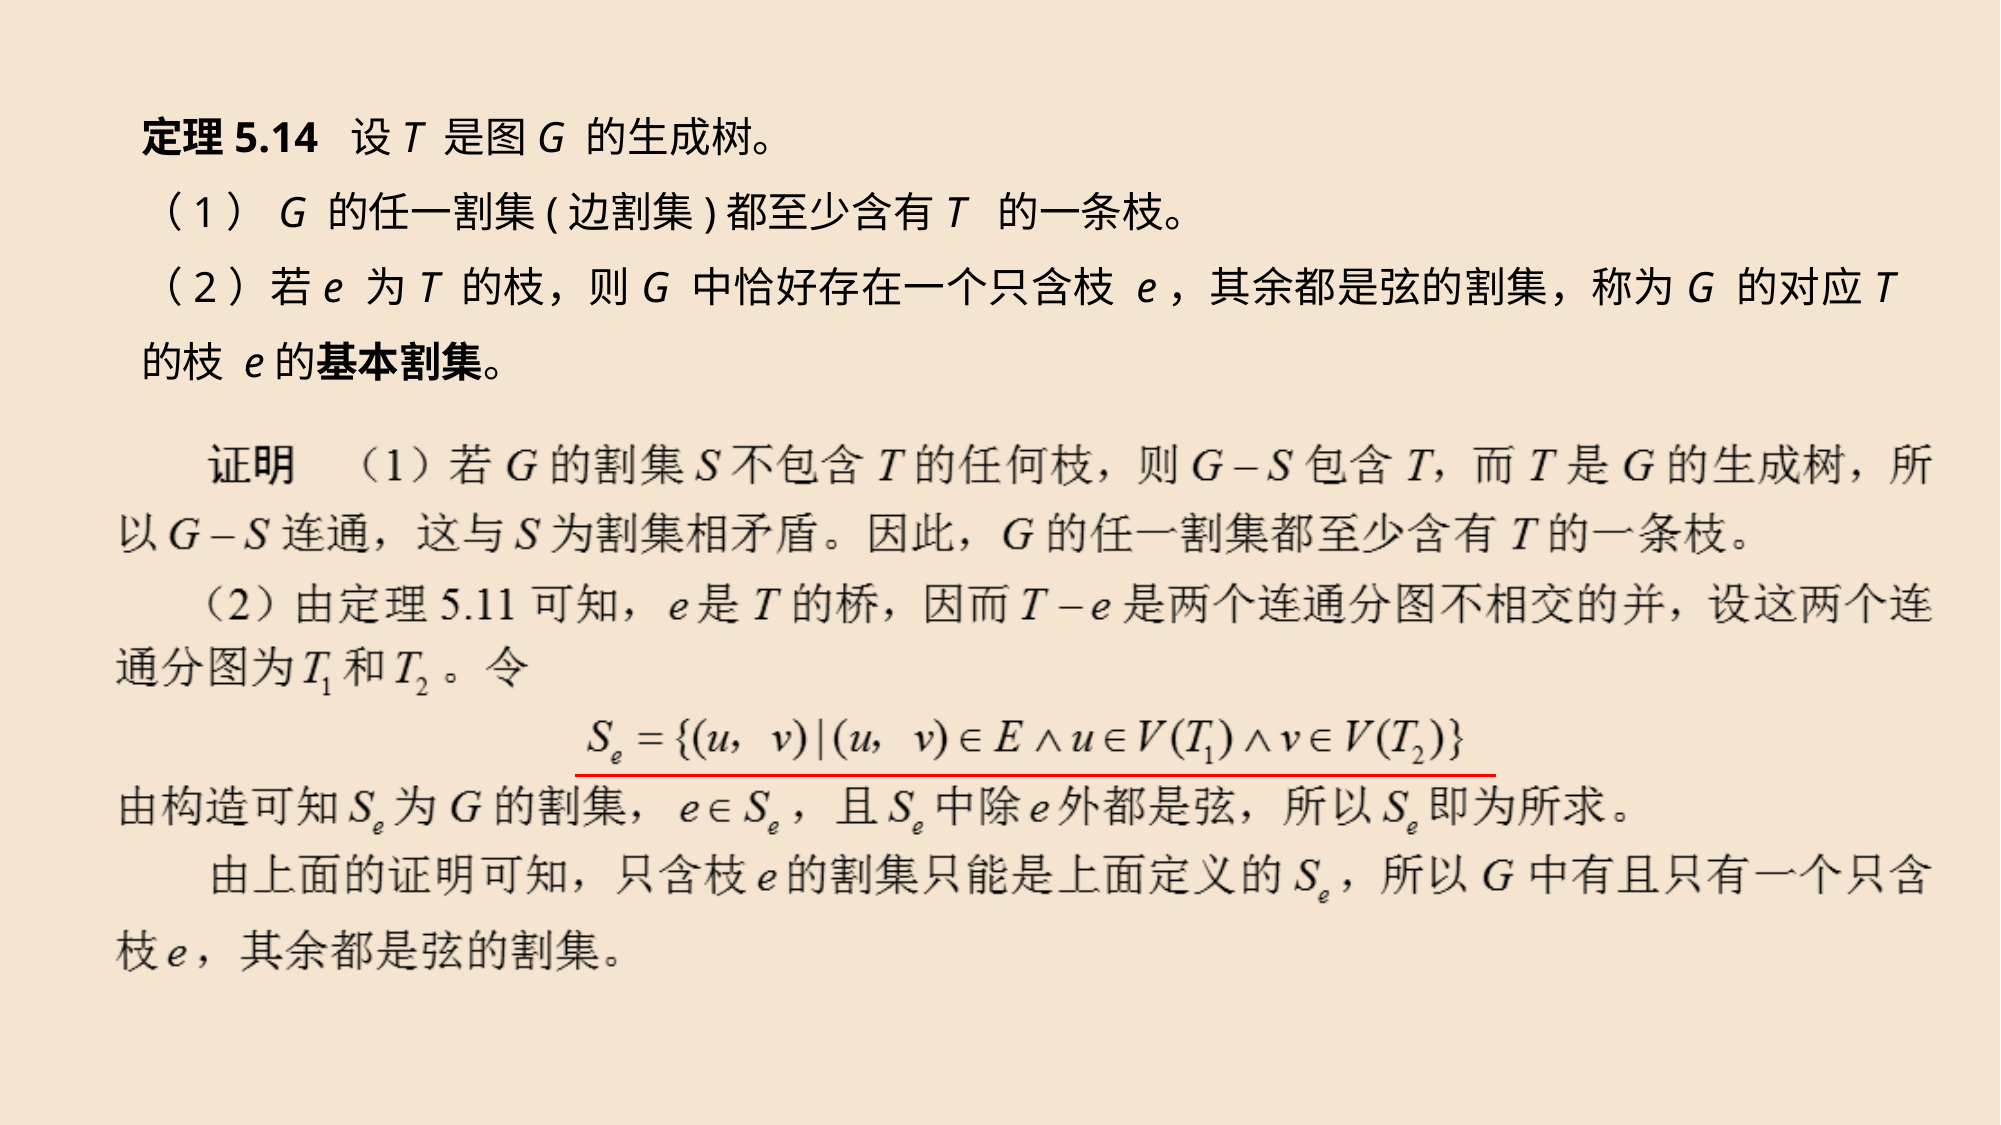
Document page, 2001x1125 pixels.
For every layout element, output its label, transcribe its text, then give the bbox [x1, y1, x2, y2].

list 定理5.14 设T 是图G 的生成树。 （1）G 的任一割集(边割集)都至少含有T 的一条枝。 （2）若e 为T 的枝，则G 中恰好存在一个只含枝 e，其余都是弦的割集，称为G 的对应T 的枝 e的基本割集。 [126, 78, 1910, 409]
picture [95, 432, 1941, 982]
